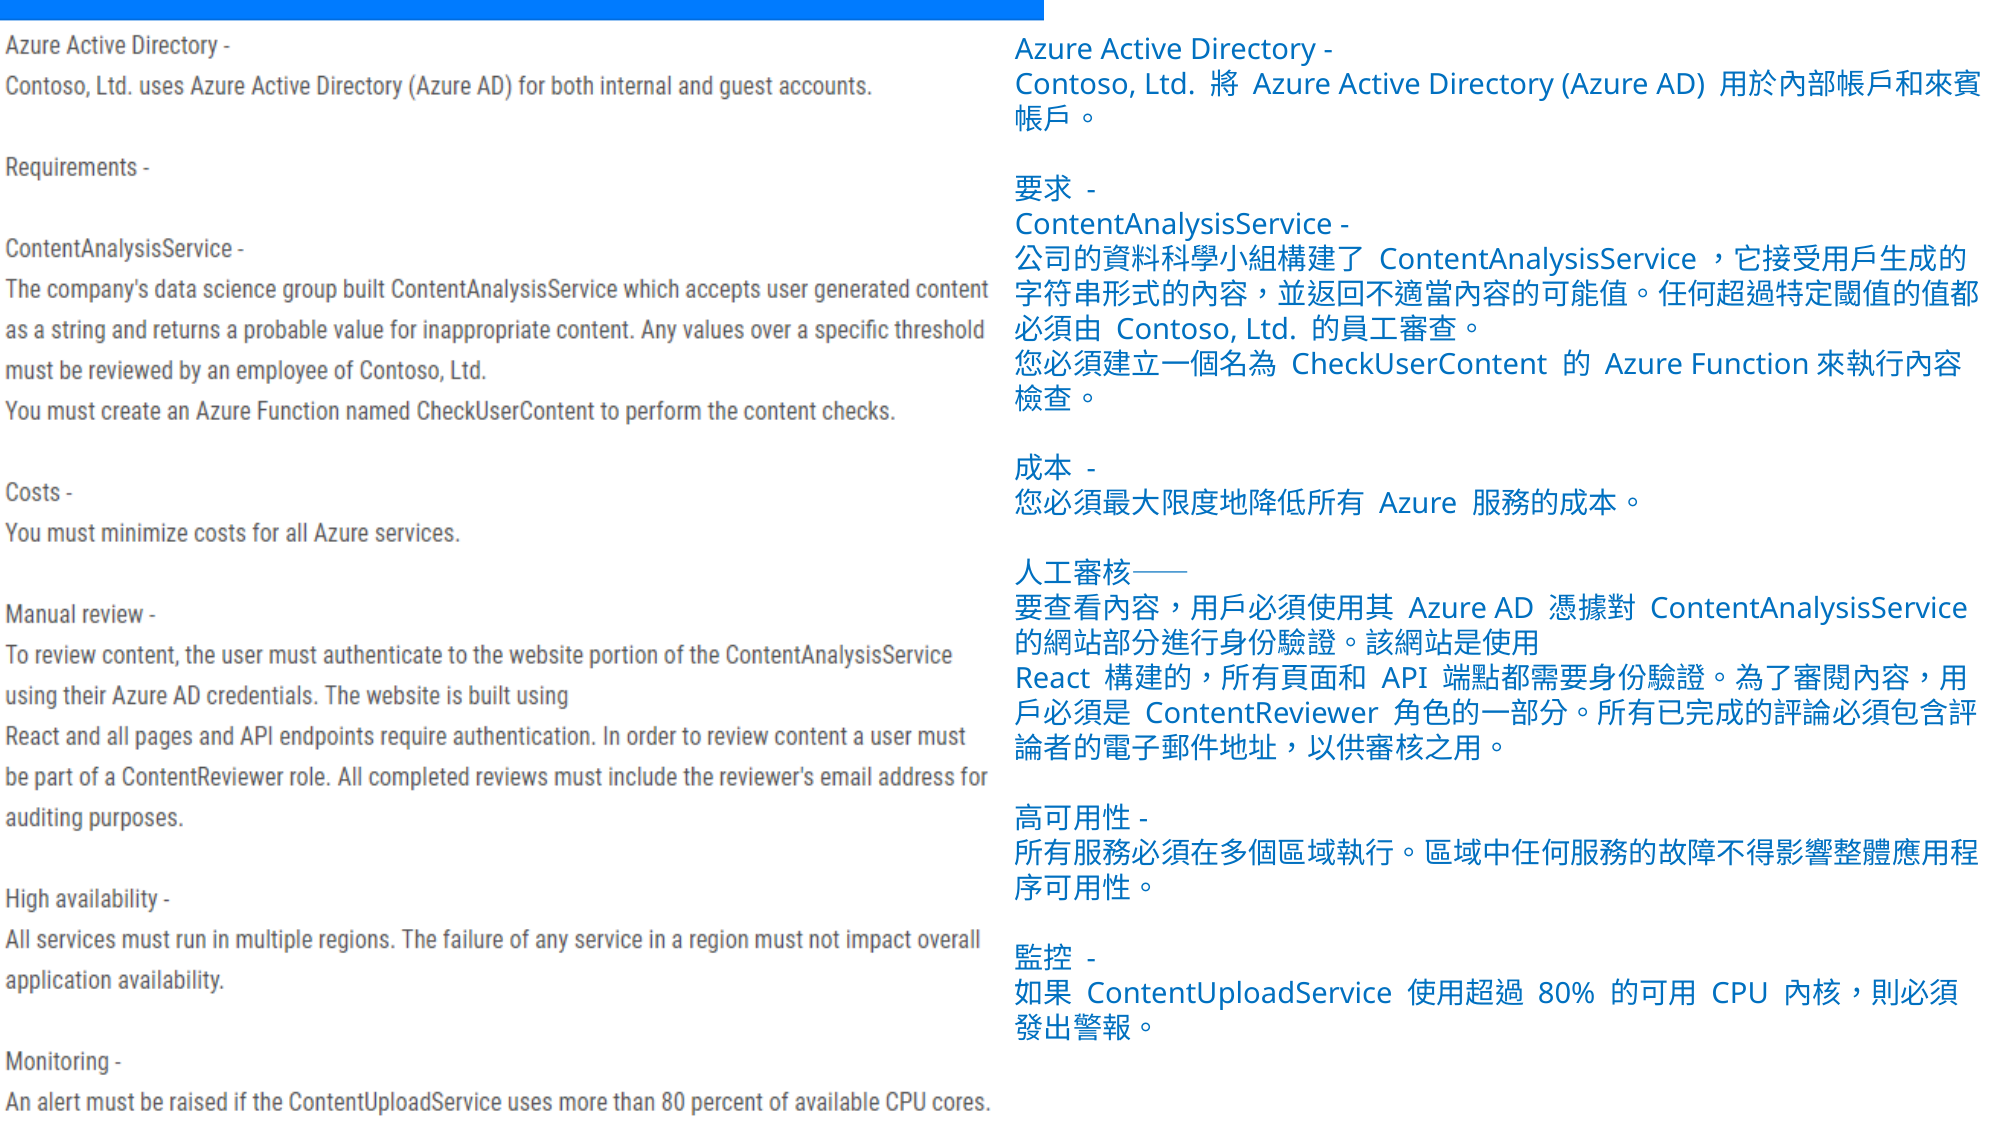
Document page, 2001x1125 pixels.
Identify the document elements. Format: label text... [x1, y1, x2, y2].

picture [0, 26, 1000, 1125]
picture [0, 0, 1044, 24]
text_box Azure Active Directory - Contoso, Ltd. 將 Azure Active Directory (Azure AD) 用於內部帳戶和來賓帳戶。 要求 - ContentAnalysisService - 公司的資料科學小組構建了 ContentAnalysisService，它接受用戶生成的字符串形式的內容，並返回不適當內容的可能值。任何超過特定閾值的值都必須由 Contoso, Ltd. 的員工審查。 您必須建立一個名為 CheckUserContent 的 Azure Function來執行內容檢查。 成本 - 您必須最大限度地降低所有 Azure 服務的成本。 人工審核—— 要查看內容，用戶必須使用其 Azure AD 憑據對 ContentAnalysisService 的網站部分進行身份驗證。該網站是使用 React 構建的，所有頁面和 API 端點都需要身份驗證。為了審閱內容，用戶必須是 ContentReviewer 角色的一部分。所有已完成的評論必須包含評論者的電子郵件地址，以供審核之用。 高可用性- 所有服務必須在多個區域執行。區域中任何服務的故障不得影響整體應用程序可用性。 監控 - 如果 ContentUploadService 使用超過 80% 的可用 CPU 內核，則必須發出警報。 [999, 22, 2000, 1087]
